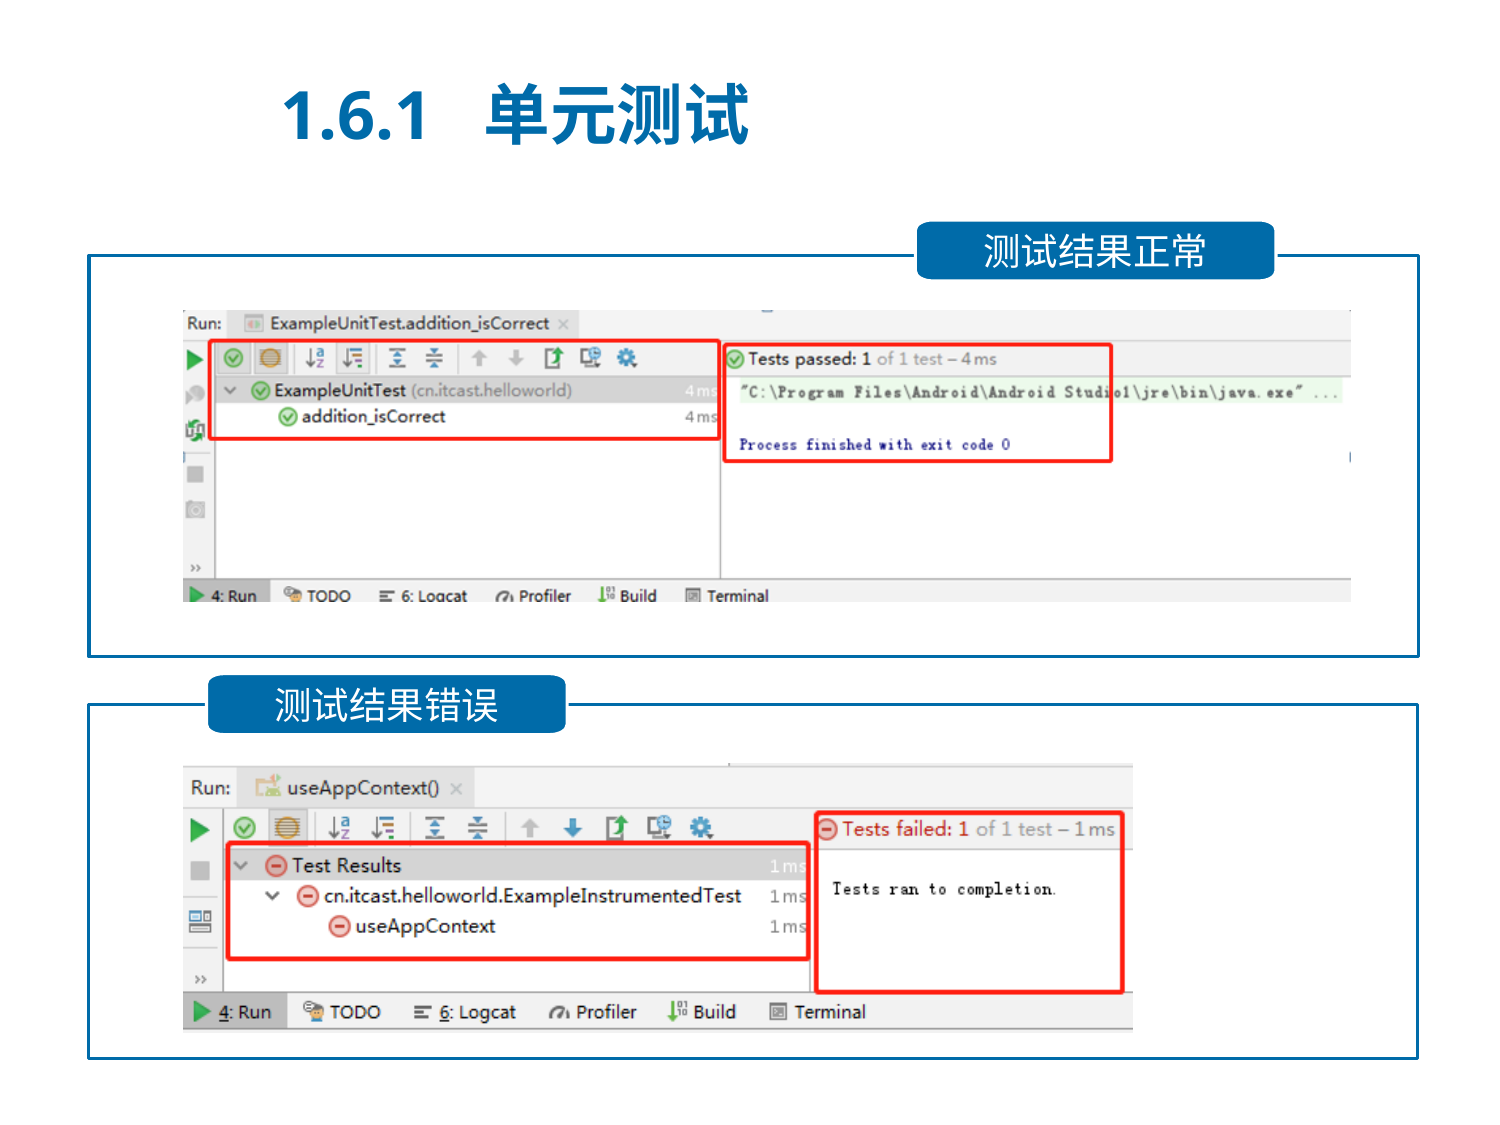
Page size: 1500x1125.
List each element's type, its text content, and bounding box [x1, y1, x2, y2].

picture [183, 763, 1134, 1033]
text_box 测试结果正常 [913, 218, 1278, 283]
text_box 1.6.1 单元测试 [265, 66, 1424, 159]
text_box 测试结果错误 [204, 672, 569, 737]
text_box [88, 704, 1418, 1059]
picture [182, 310, 1351, 602]
text_box [89, 255, 1419, 657]
